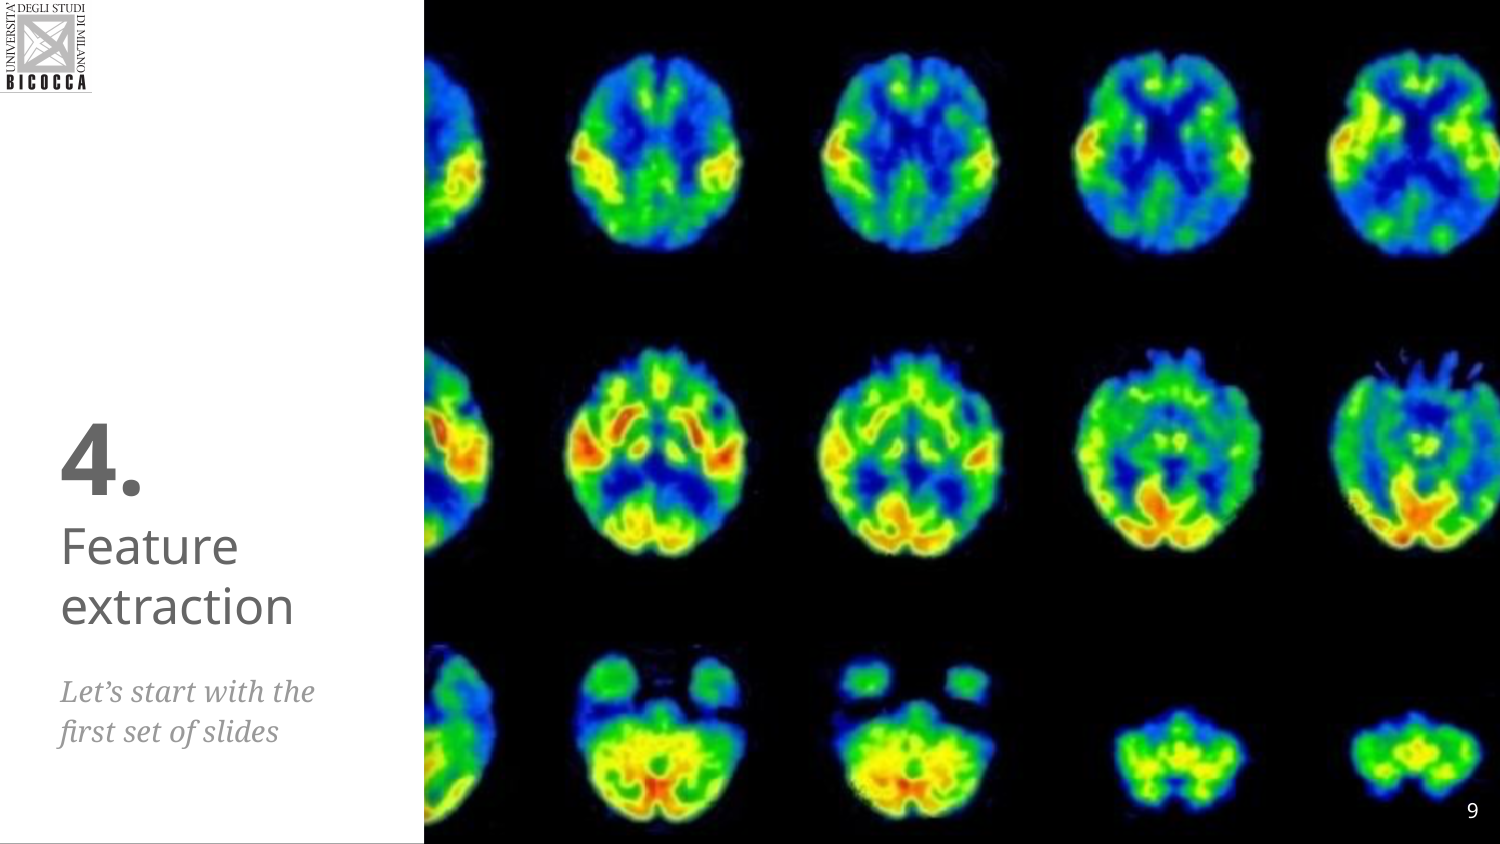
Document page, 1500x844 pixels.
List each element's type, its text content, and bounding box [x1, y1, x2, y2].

picture [425, 0, 1500, 844]
subtitle Let’s start with the first set of slides [45, 653, 378, 783]
title 4. Feature extraction [45, 46, 378, 650]
picture [0, 0, 92, 93]
slide_number 9 [1403, 779, 1494, 844]
picture [425, 378, 431, 398]
